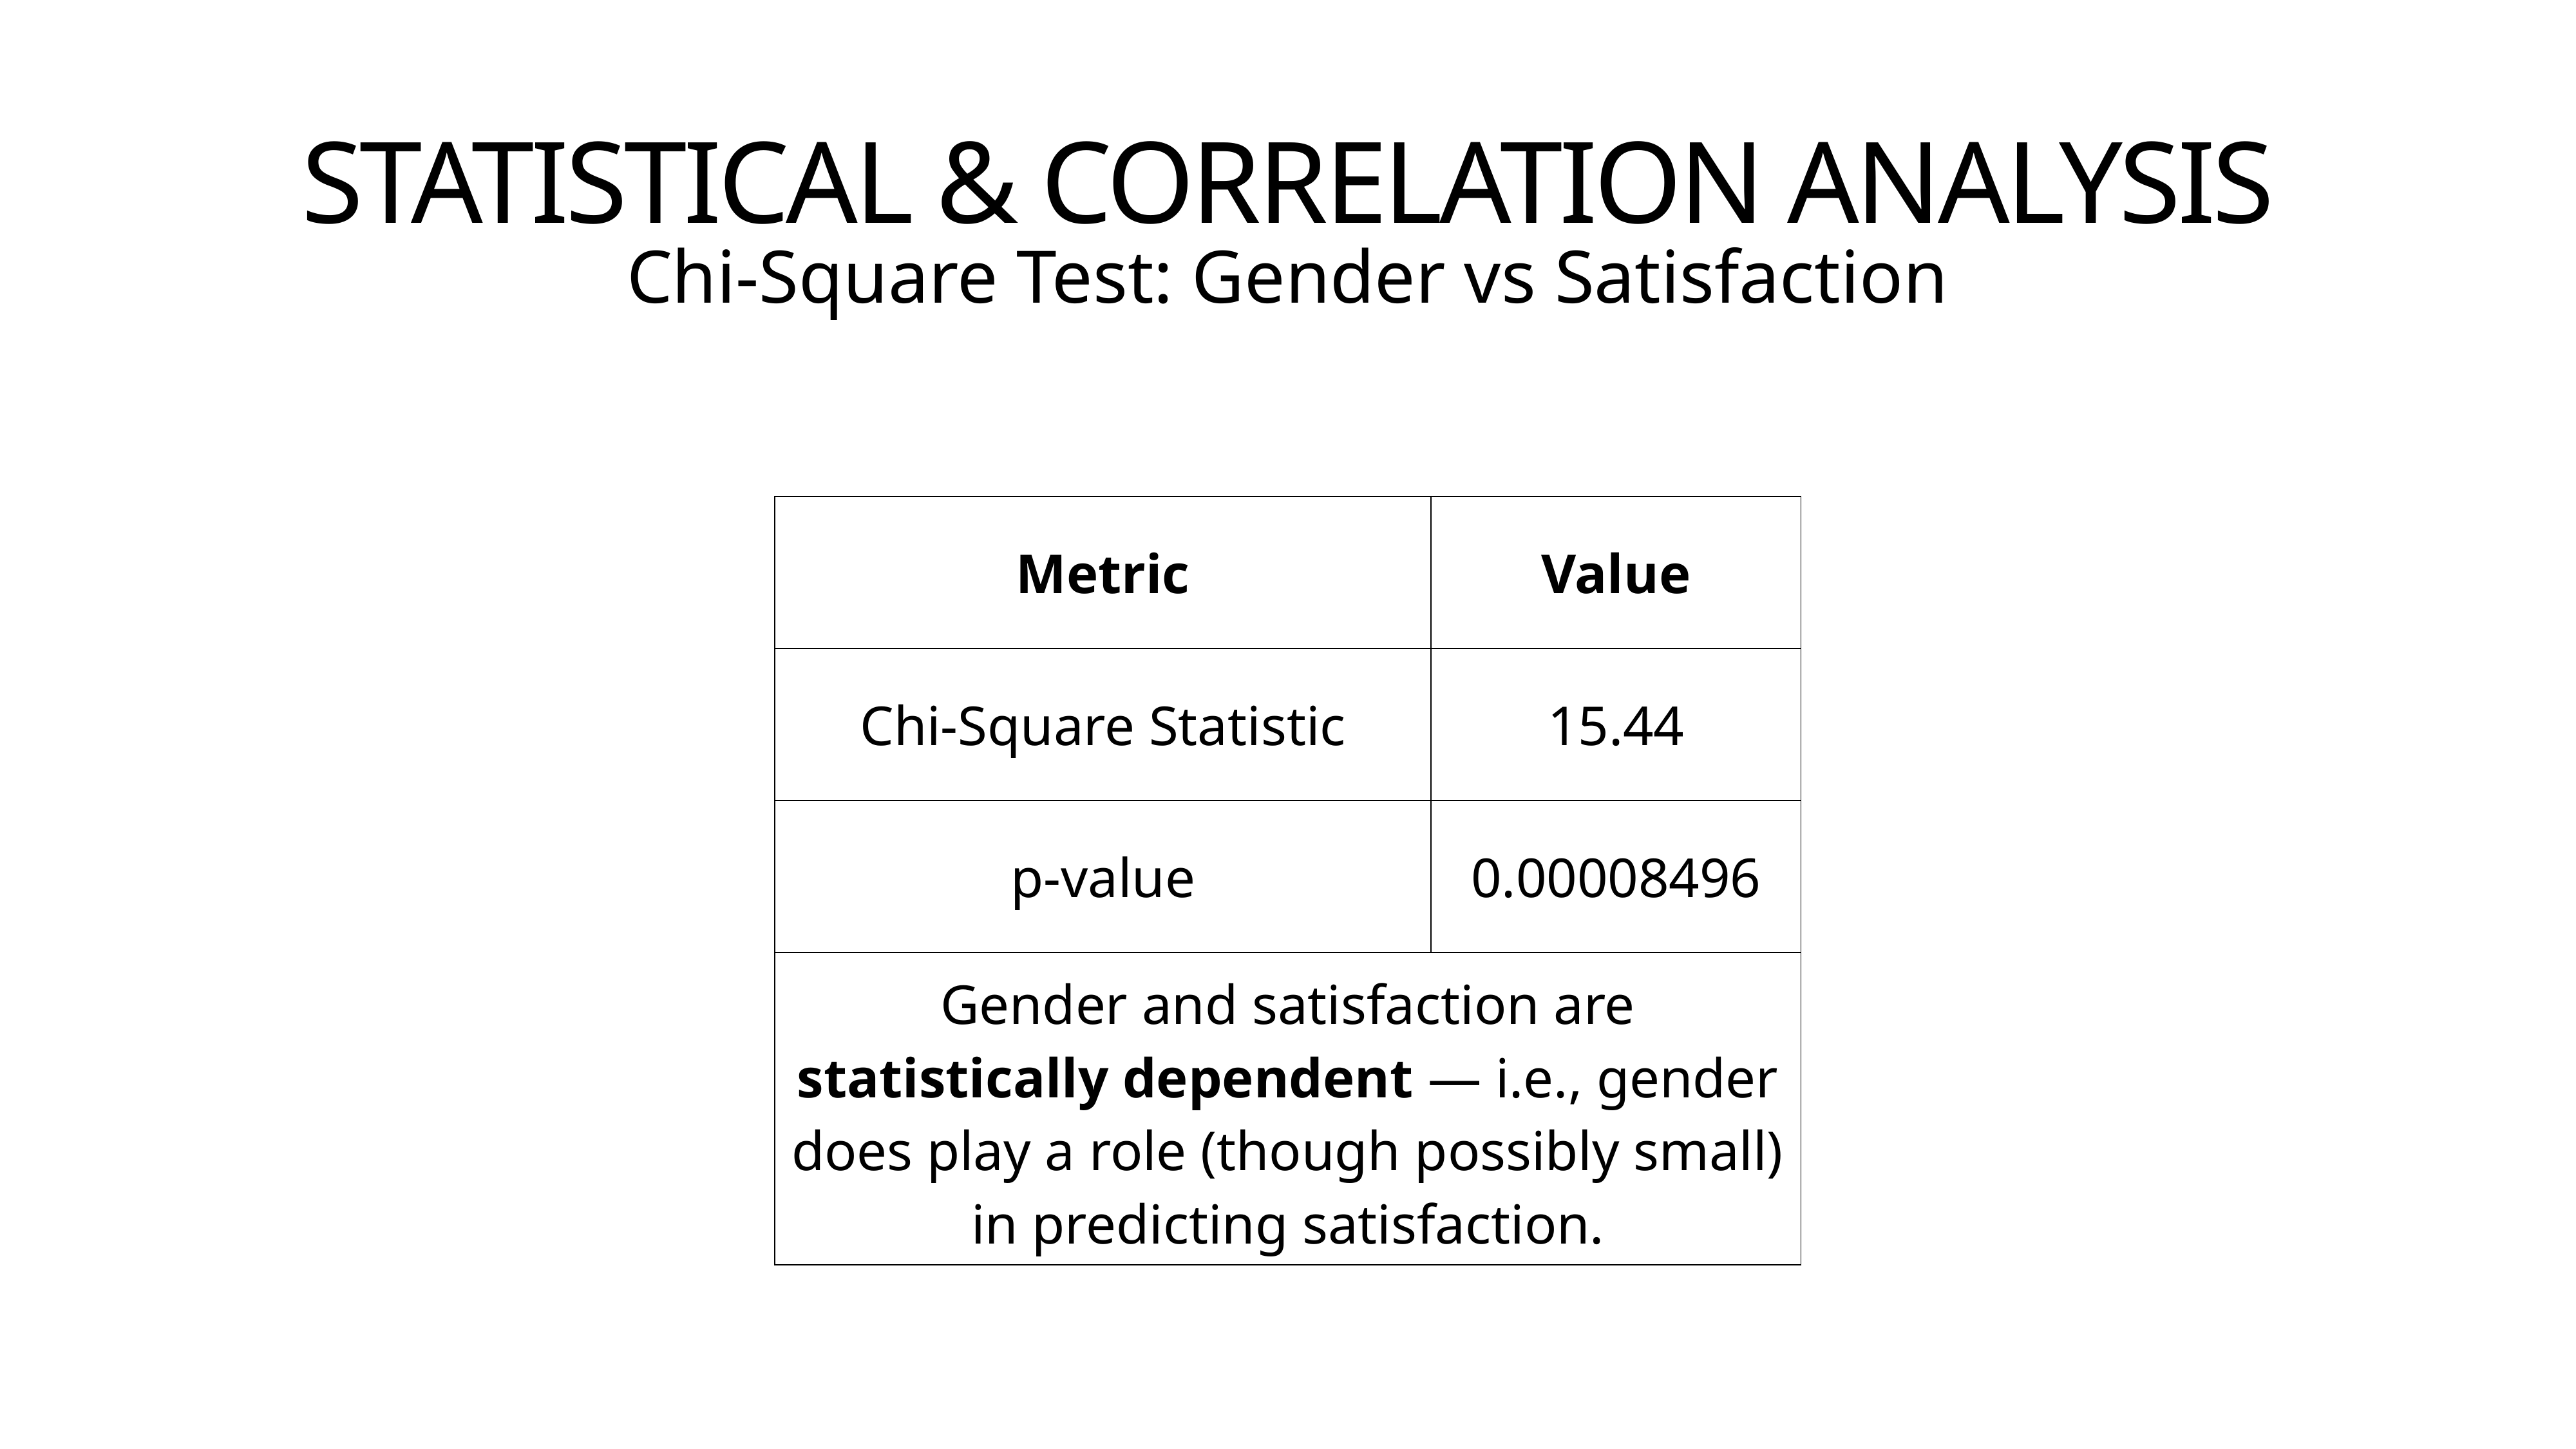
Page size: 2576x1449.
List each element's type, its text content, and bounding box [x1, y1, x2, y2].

table_cell Chi-Square Statistic [775, 649, 1430, 800]
table_header Value [1432, 497, 1801, 648]
table_cell 0.00008496 [1432, 801, 1801, 952]
table_header Metric [775, 497, 1430, 648]
table_cell Gender and satisfaction are statistically dependent — i.e., gender does play a role (though possibly small) in predicting satisfaction. [775, 953, 1801, 1264]
list Chi-Square Test: Gender vs Satisfaction [133, 225, 2443, 334]
table_cell 15.44 [1432, 649, 1801, 800]
table_cell p-value [775, 801, 1430, 952]
title STATISTICAL & CORRELATION ANALYSIS [133, 85, 2443, 225]
